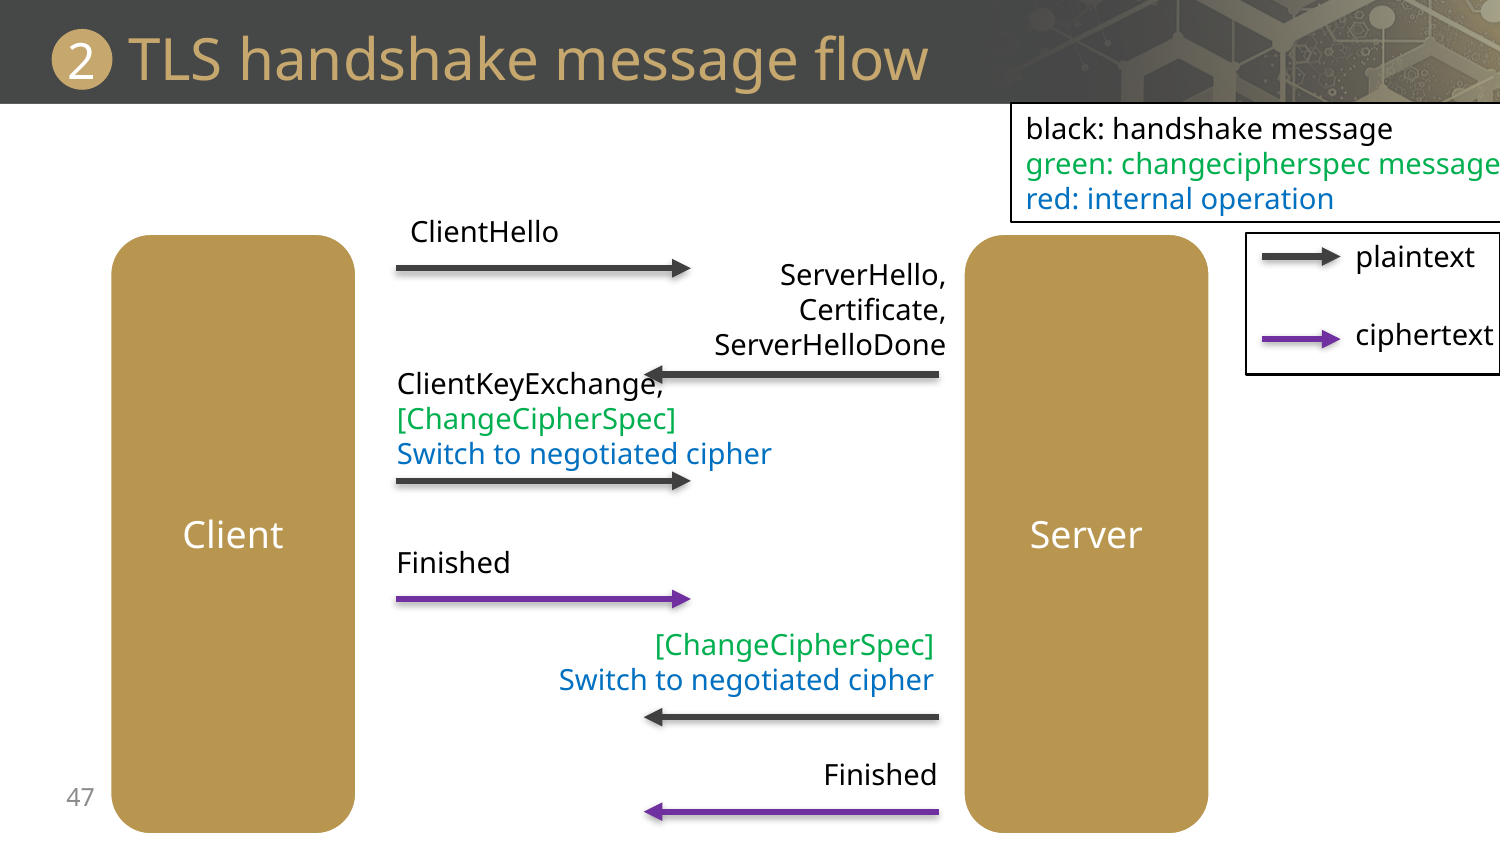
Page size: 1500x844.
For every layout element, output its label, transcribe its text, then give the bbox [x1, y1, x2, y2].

text_box Finished [808, 749, 953, 799]
text_box ServerHello, Certificate, ServerHelloDone [699, 249, 962, 369]
text_box black: handshake message green: changecipherspec messages red: internal operation [1010, 102, 1500, 223]
list 2 [51, 28, 113, 90]
text_box Client [107, 230, 360, 838]
text_box ClientHello [395, 205, 575, 256]
text_box Server [960, 230, 1213, 838]
text_box [ChangeCipherSpec] Switch to negotiated cipher [543, 619, 950, 704]
text_box ClientKeyExchange, [ChangeCipherSpec] Switch to negotiated cipher [382, 357, 788, 478]
title TLS handshake message flow [113, 13, 1459, 100]
picture [0, 0, 1500, 103]
text_box Finished [381, 537, 527, 587]
text_box 47 [51, 776, 124, 822]
text_box [1244, 231, 1500, 377]
